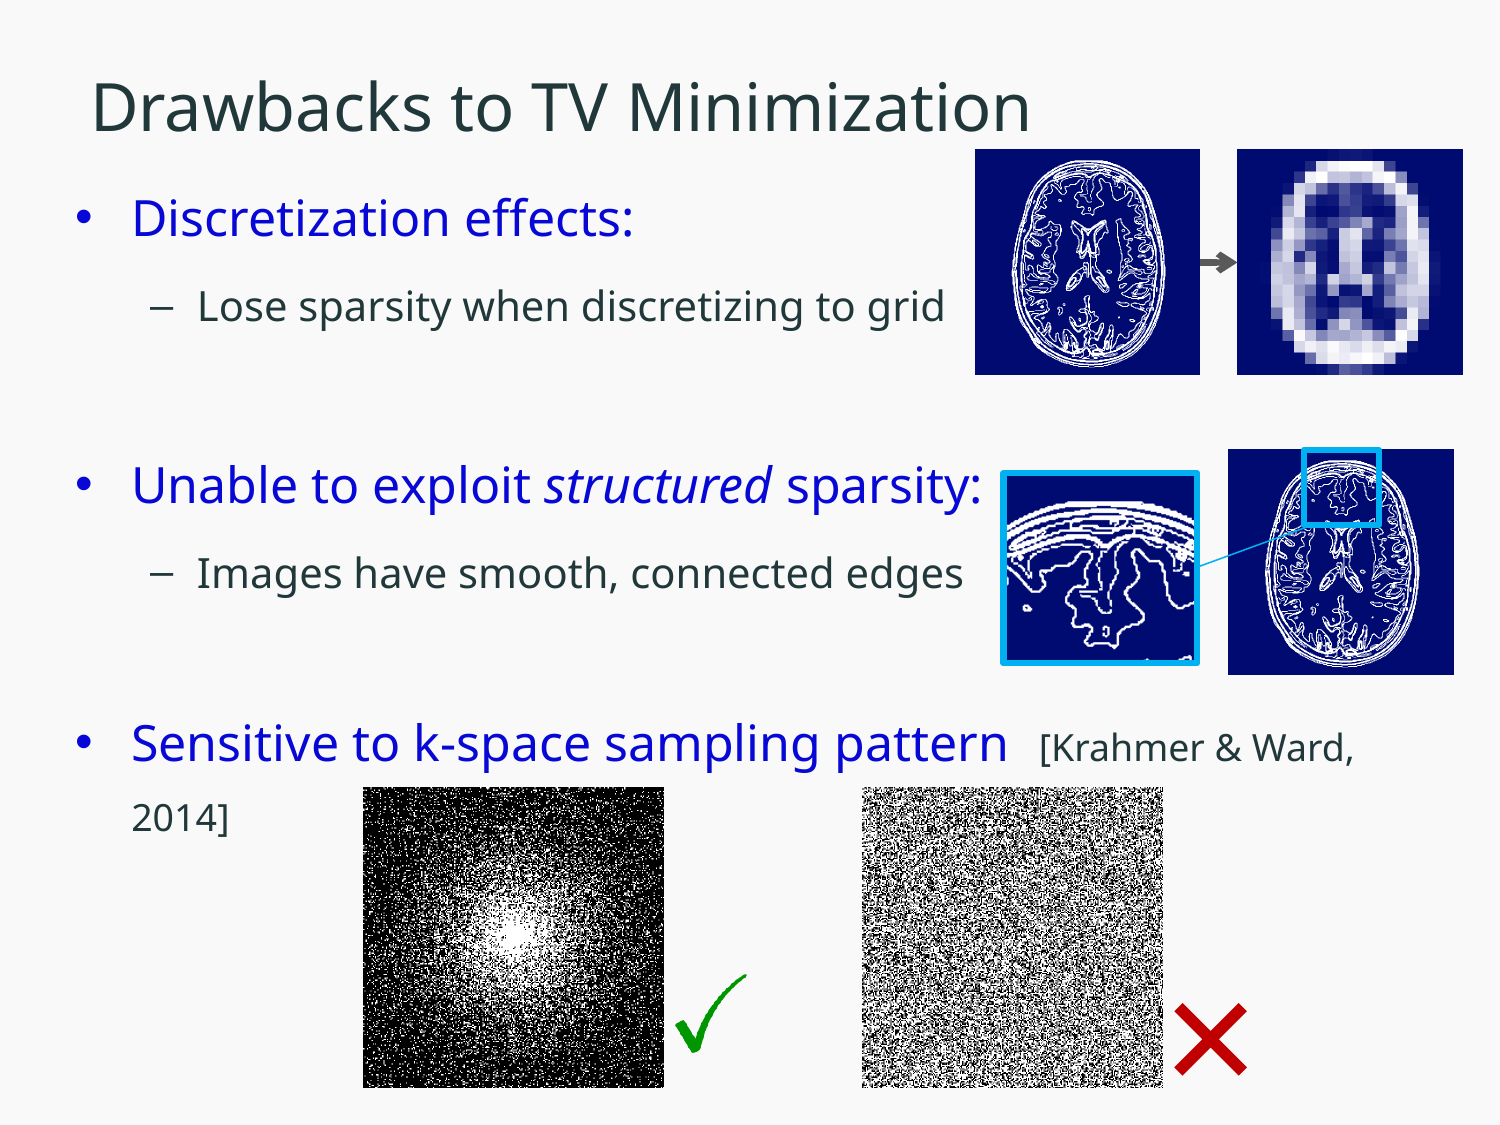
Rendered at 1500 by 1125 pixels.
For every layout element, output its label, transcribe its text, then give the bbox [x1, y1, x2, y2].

picture [1008, 477, 1193, 659]
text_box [1193, 524, 1313, 569]
picture [974, 149, 1201, 376]
picture [1228, 449, 1300, 524]
list Discretization effects: Lose sparsity when discretizing to grid Unable to exploit structured sparsity: Images have smooth, connected edges Sensitive to k-space sampling pattern [Krahmer & Ward, 2014] [60, 141, 1450, 1125]
picture [1308, 454, 1375, 521]
picture [1228, 449, 1455, 676]
picture [1237, 149, 1463, 376]
text_box [1173, 1002, 1248, 1077]
picture [862, 787, 1163, 1088]
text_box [363, 787, 747, 1088]
text_box Drawbacks to TV Minimization [74, 37, 1425, 141]
